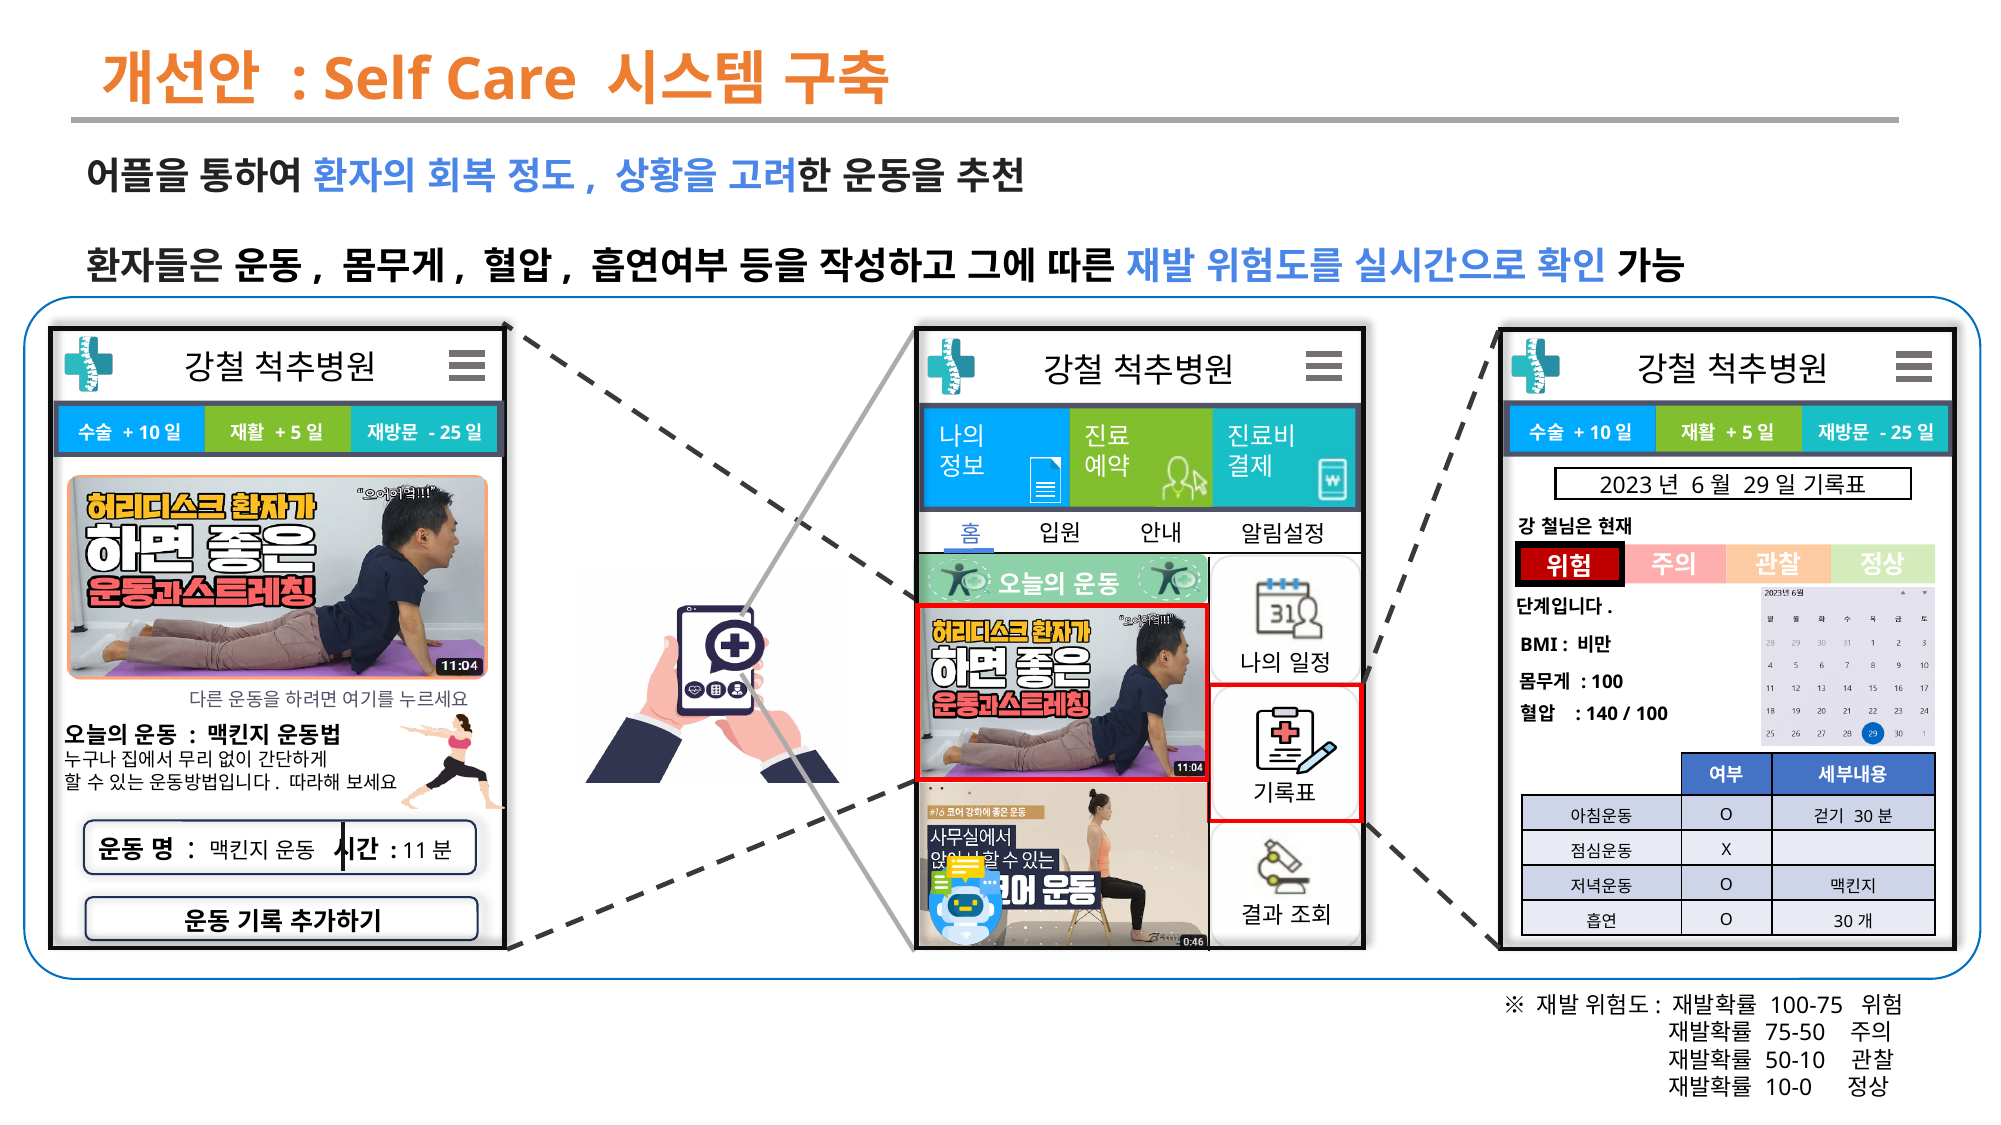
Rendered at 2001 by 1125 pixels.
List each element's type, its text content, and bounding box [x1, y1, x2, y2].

text_box 어플을 통하여 환자의 회복 정도, 상황을 고려한 운동을 추천 환자들은 운동, 몸무게, 혈압, 흡연여부 등을 작성하고 그에 따른 재발 위험도를 실시간으로 확인 가능 [71, 122, 1914, 295]
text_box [1363, 330, 1499, 684]
picture [1761, 587, 1935, 746]
text_box ※ 재발 위험도: 재발확률 100-75 위험 재발확률 75-50 주의 재발확률 50-10 관찰 재발확률 10-0 정상 [1488, 983, 1968, 1108]
text_box [23, 296, 1982, 980]
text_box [1365, 822, 1500, 948]
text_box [49, 322, 1955, 952]
text_box 개선안 : Self Care 시스템 구축 [86, 34, 906, 119]
